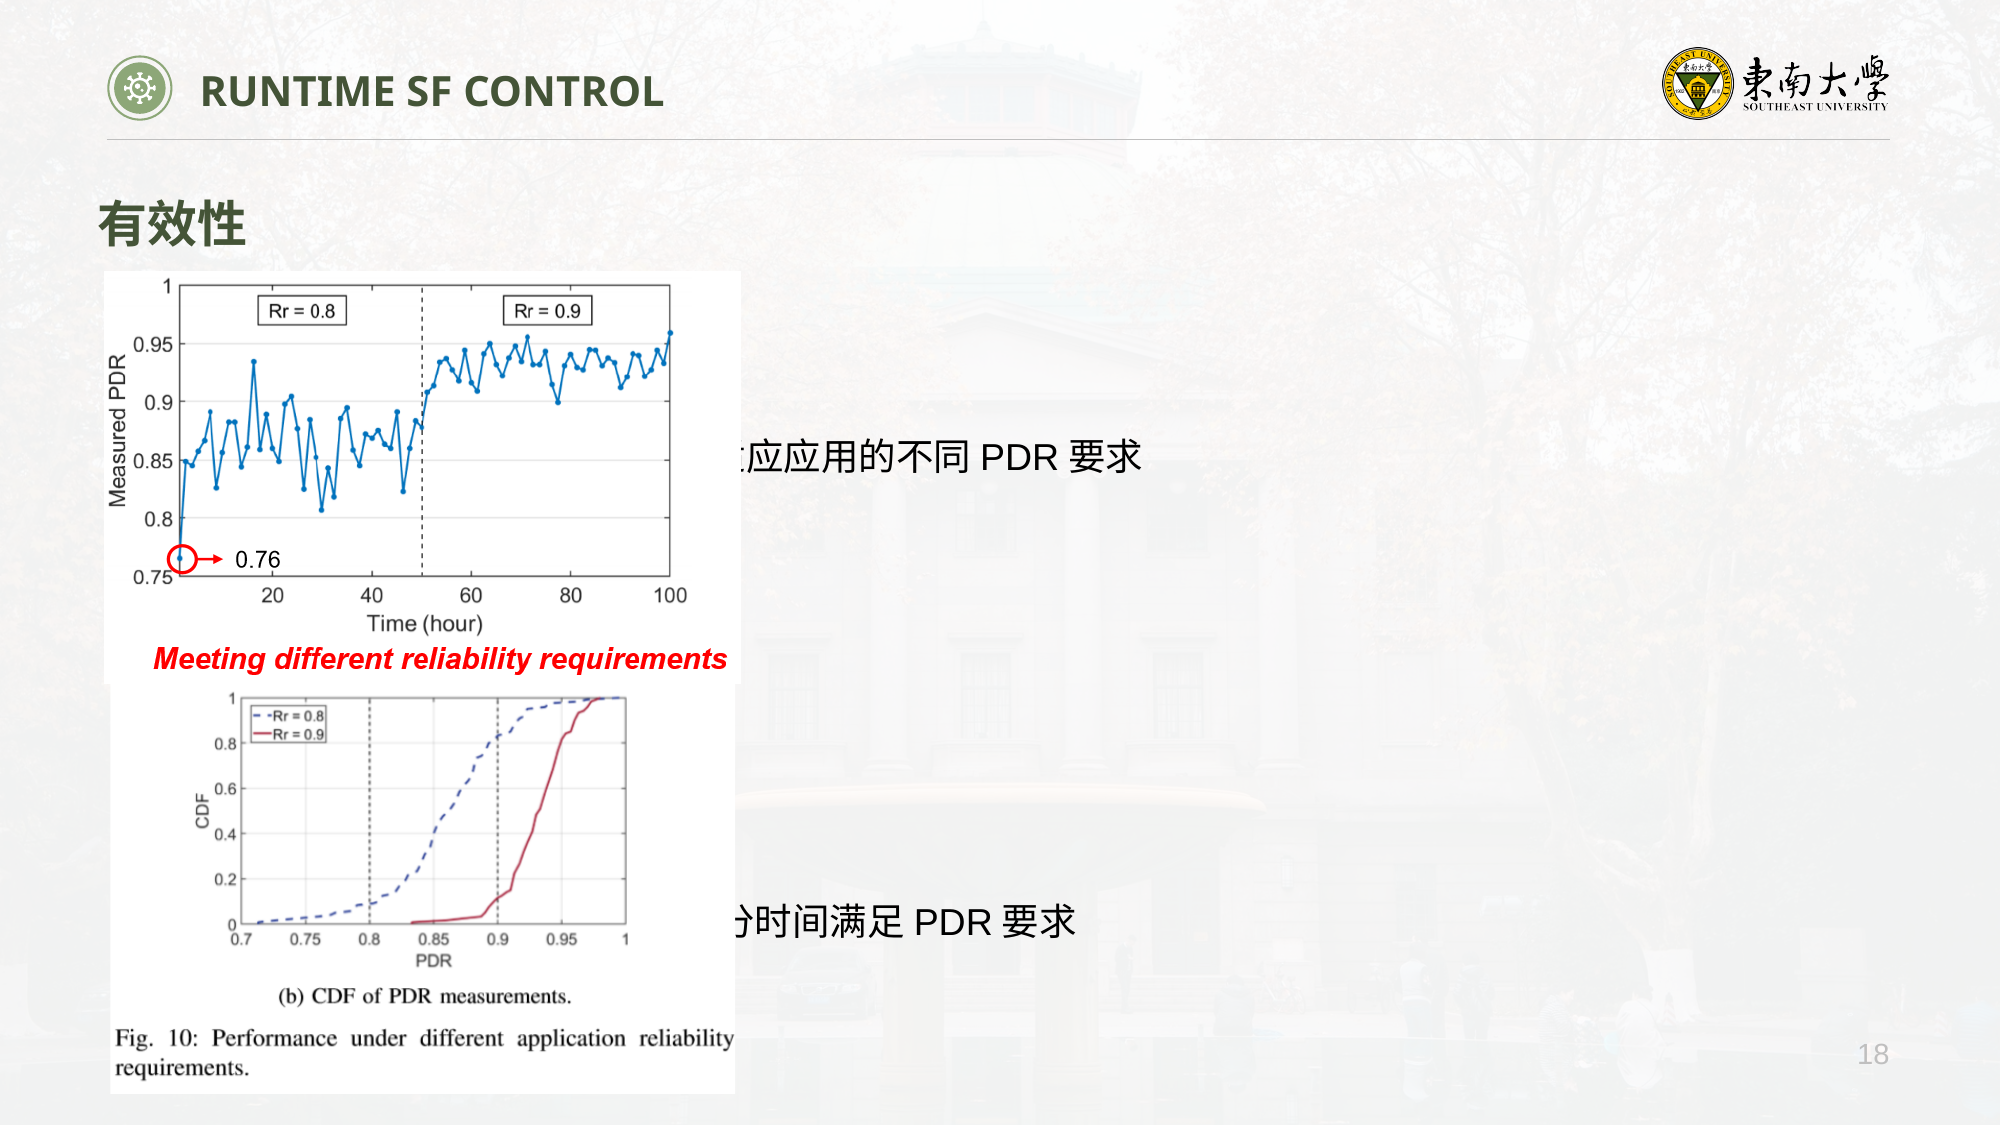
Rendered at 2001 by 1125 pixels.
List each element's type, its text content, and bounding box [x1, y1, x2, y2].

picture [104, 271, 741, 1097]
text_box 有效性 迅速适应应用的不同PDR要求 、 大部分时间满足PDR要求 [83, 185, 1959, 950]
picture [1662, 47, 1889, 120]
slide_number 18 [1439, 1022, 1890, 1083]
list RUNTIME SF CONTROL [199, 56, 1663, 123]
